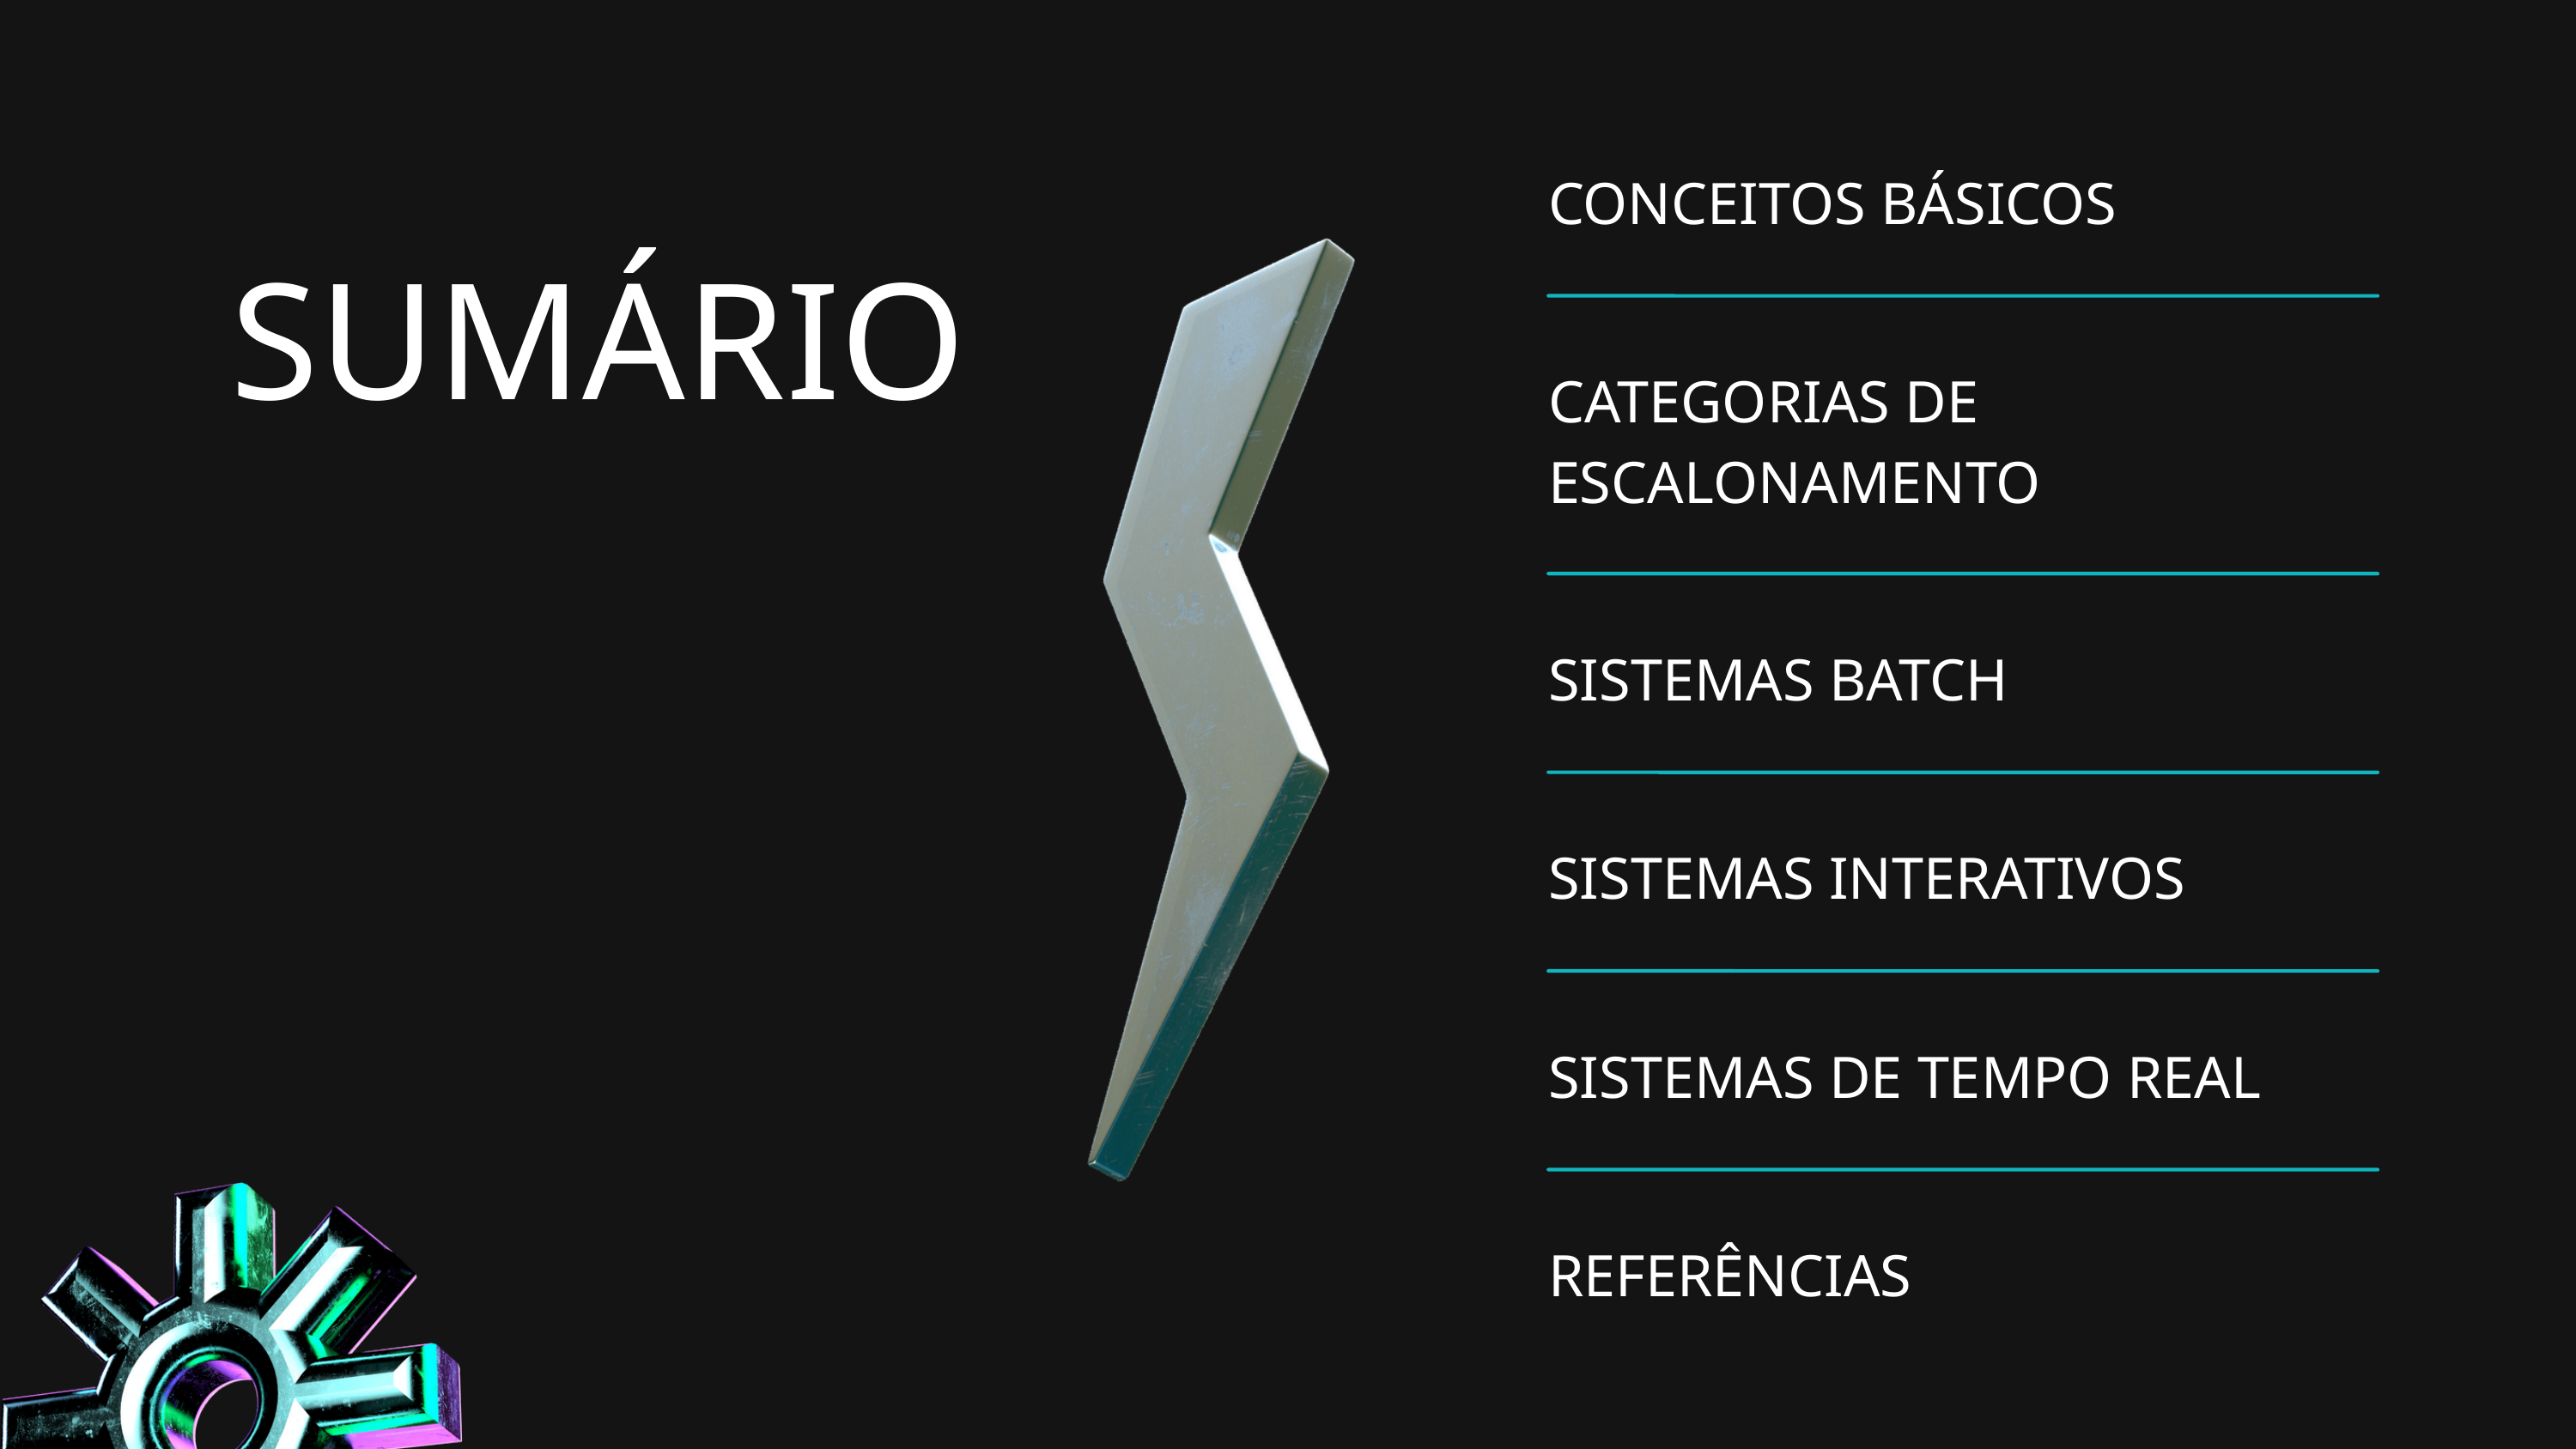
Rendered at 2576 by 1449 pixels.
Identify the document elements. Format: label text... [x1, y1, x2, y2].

text_box SUMÁRIO [230, 238, 1087, 432]
text_box [0, 1182, 463, 1449]
text_box [1086, 238, 1355, 1183]
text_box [1547, 162, 2379, 1303]
